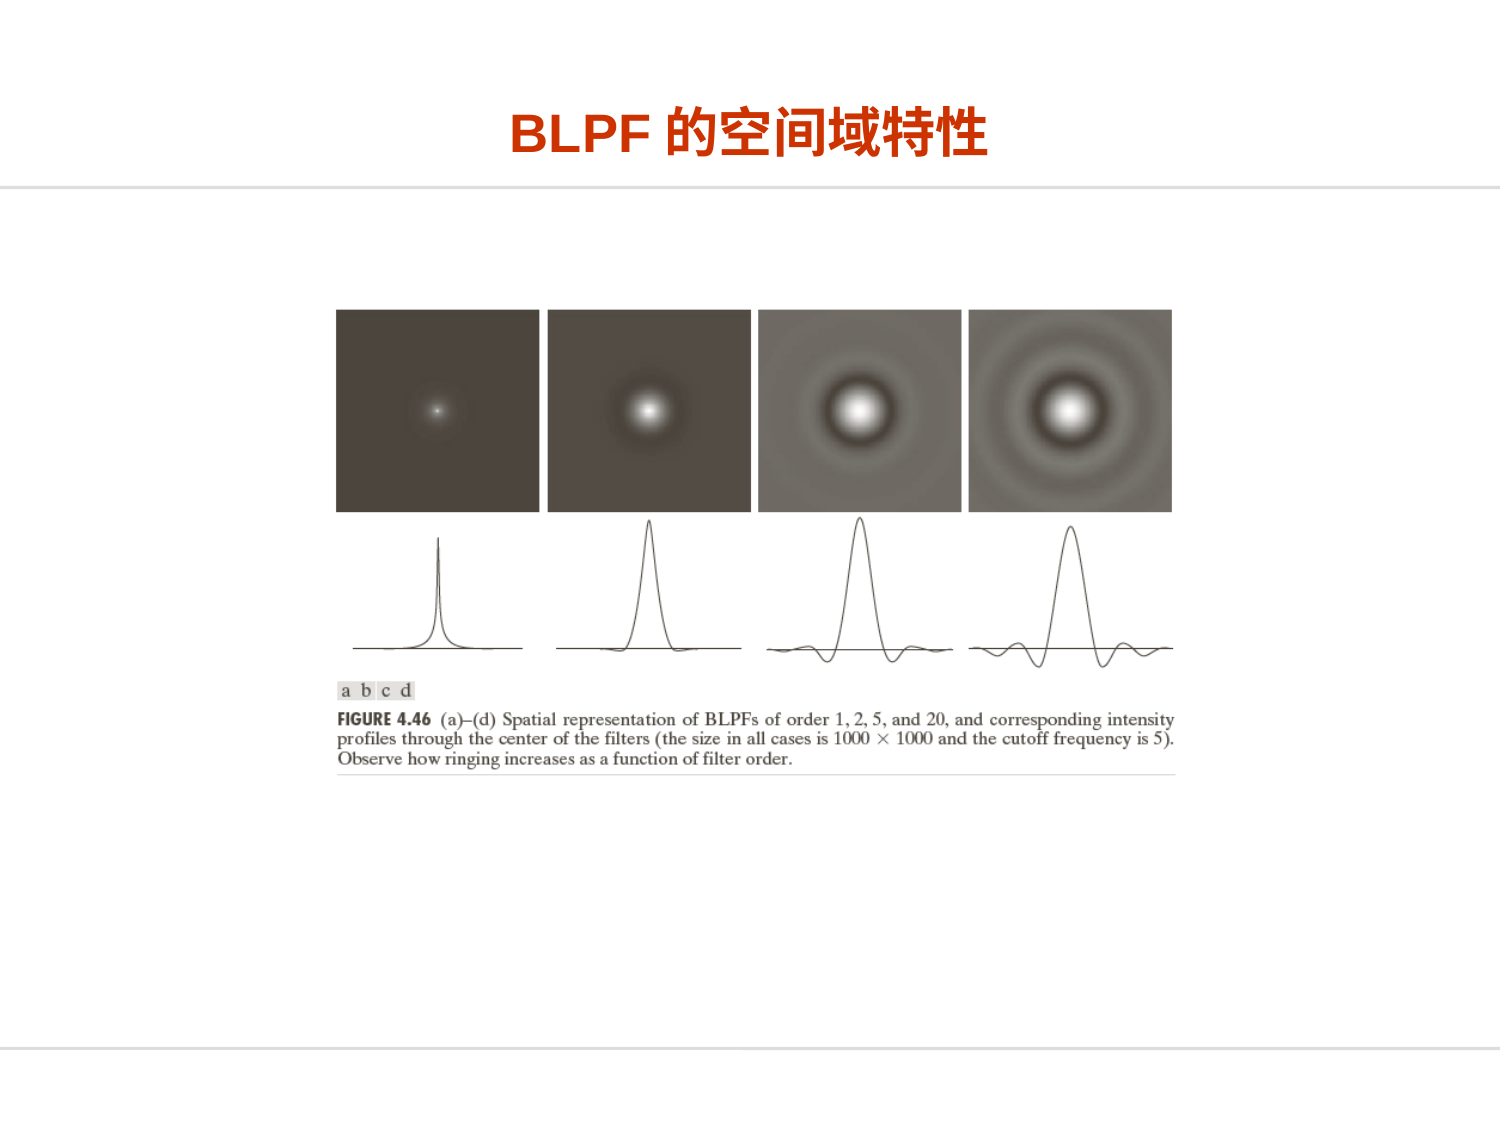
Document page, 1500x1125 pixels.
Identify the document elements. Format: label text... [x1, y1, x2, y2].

picture [323, 304, 1177, 779]
text_box BLPF的空间域特性 [74, 91, 1425, 182]
